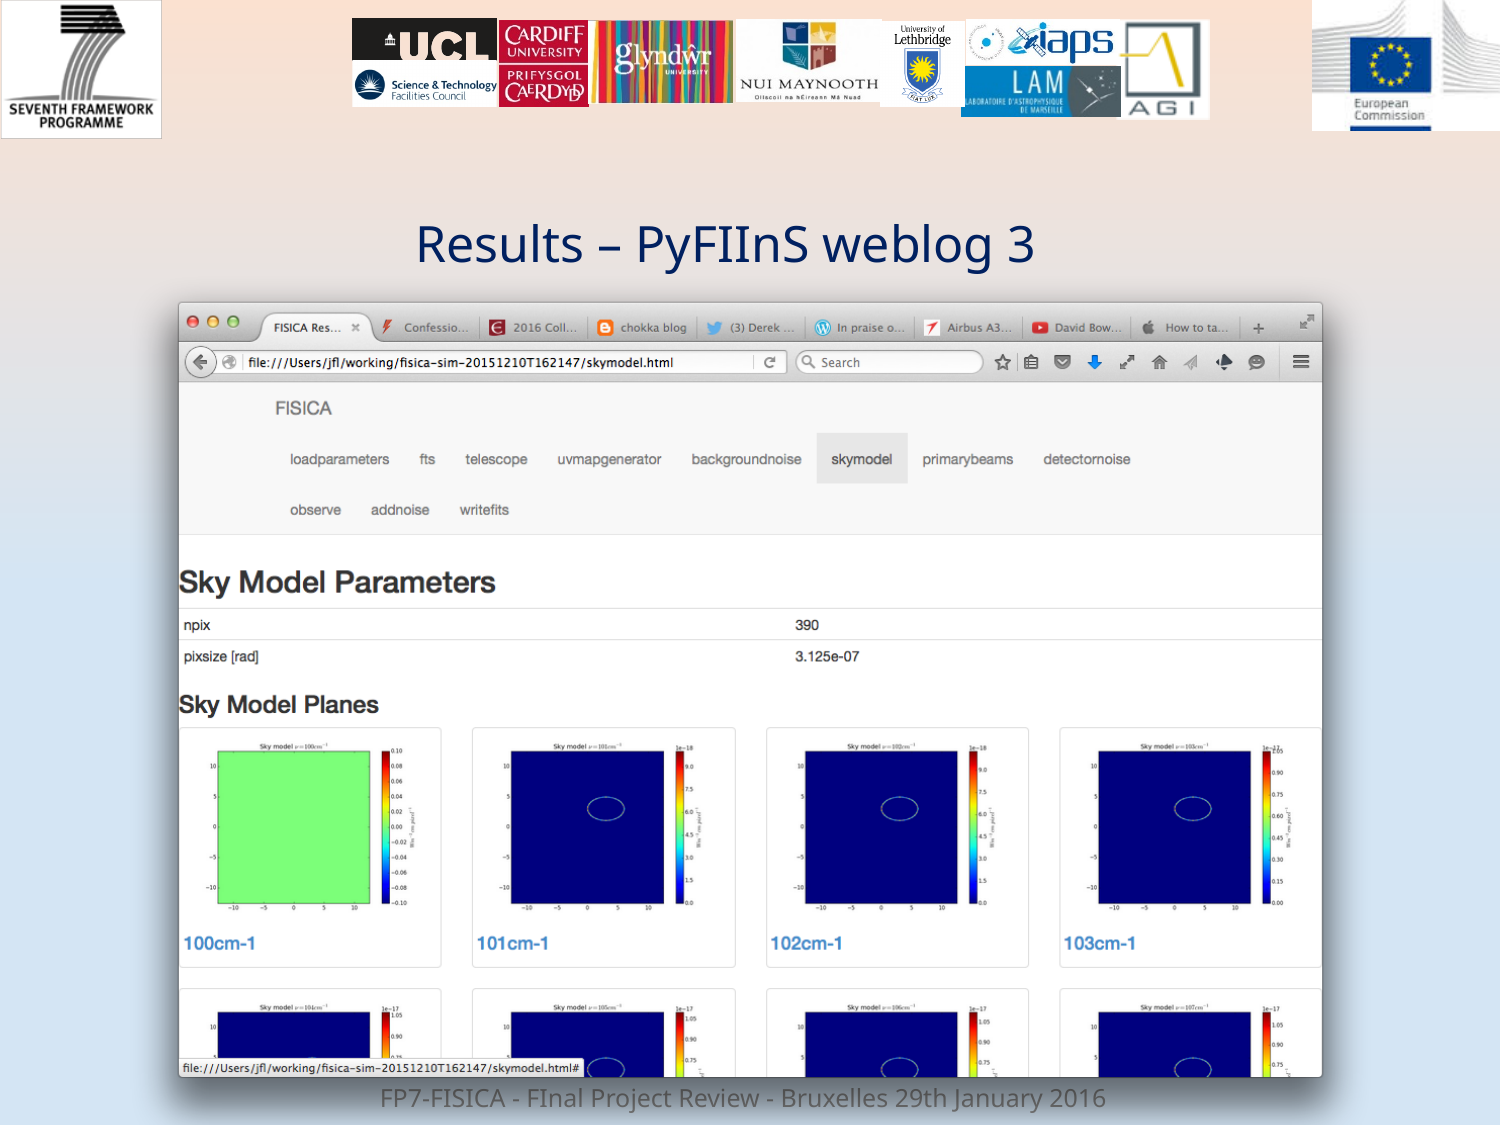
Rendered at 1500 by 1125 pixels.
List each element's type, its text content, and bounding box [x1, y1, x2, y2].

picture [1312, 0, 1500, 131]
picture [0, 0, 163, 140]
text_box Results – PyFIInS weblog 3 [10, 209, 1442, 275]
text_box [352, 18, 1211, 120]
picture [121, 267, 1380, 1125]
